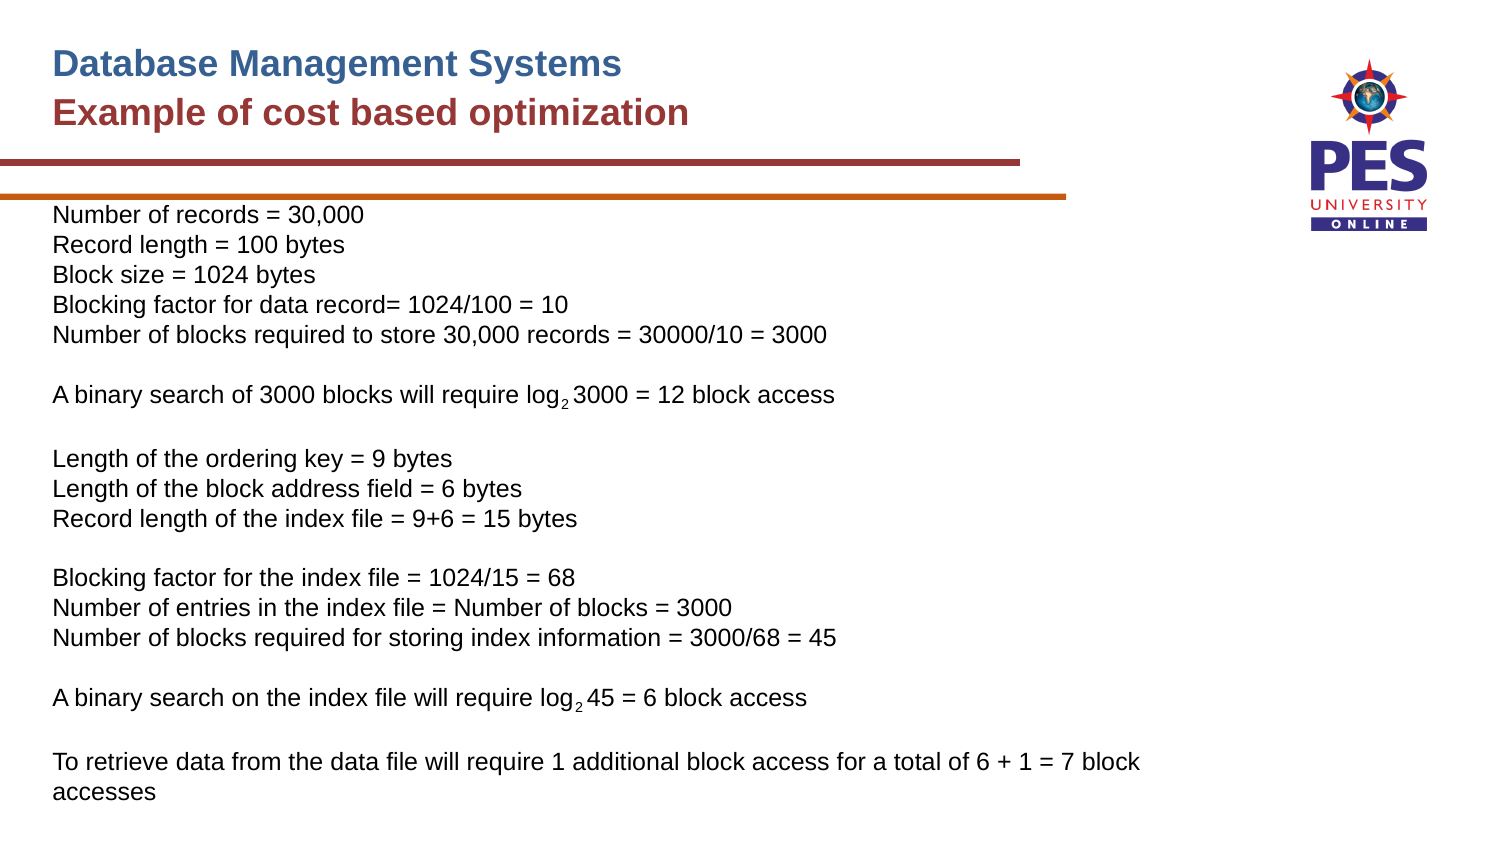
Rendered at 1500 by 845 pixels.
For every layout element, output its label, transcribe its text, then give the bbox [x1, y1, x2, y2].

picture [1311, 58, 1427, 231]
text_box Example of cost based optimization [37, 80, 1022, 141]
text_box Number of records = 30,000 Record length = 100 bytes Block size = 1024 bytes Blocking factor for data record= 1024/100 = 10 Number of blocks required to store 30,000 records = 30000/10 = 3000 A binary search of 3000 blocks will require log2 3000 = 12 block access Length of the ordering key = 9 bytes Length of the block address field = 6 bytes Record length of the index file = 9+6 = 15 bytes Blocking factor for the index file = 1024/15 = 68 Number of entries in the index file = Number of blocks = 3000 Number of blocks required for storing index information = 3000/68 = 45 A binary search on the index file will require log2 45 = 6 block access To retrieve data from the data file will require 1 additional block access for a total of 6 + 1 = 7 block accesses [37, 191, 1203, 813]
text_box Database Management Systems [37, 31, 960, 92]
